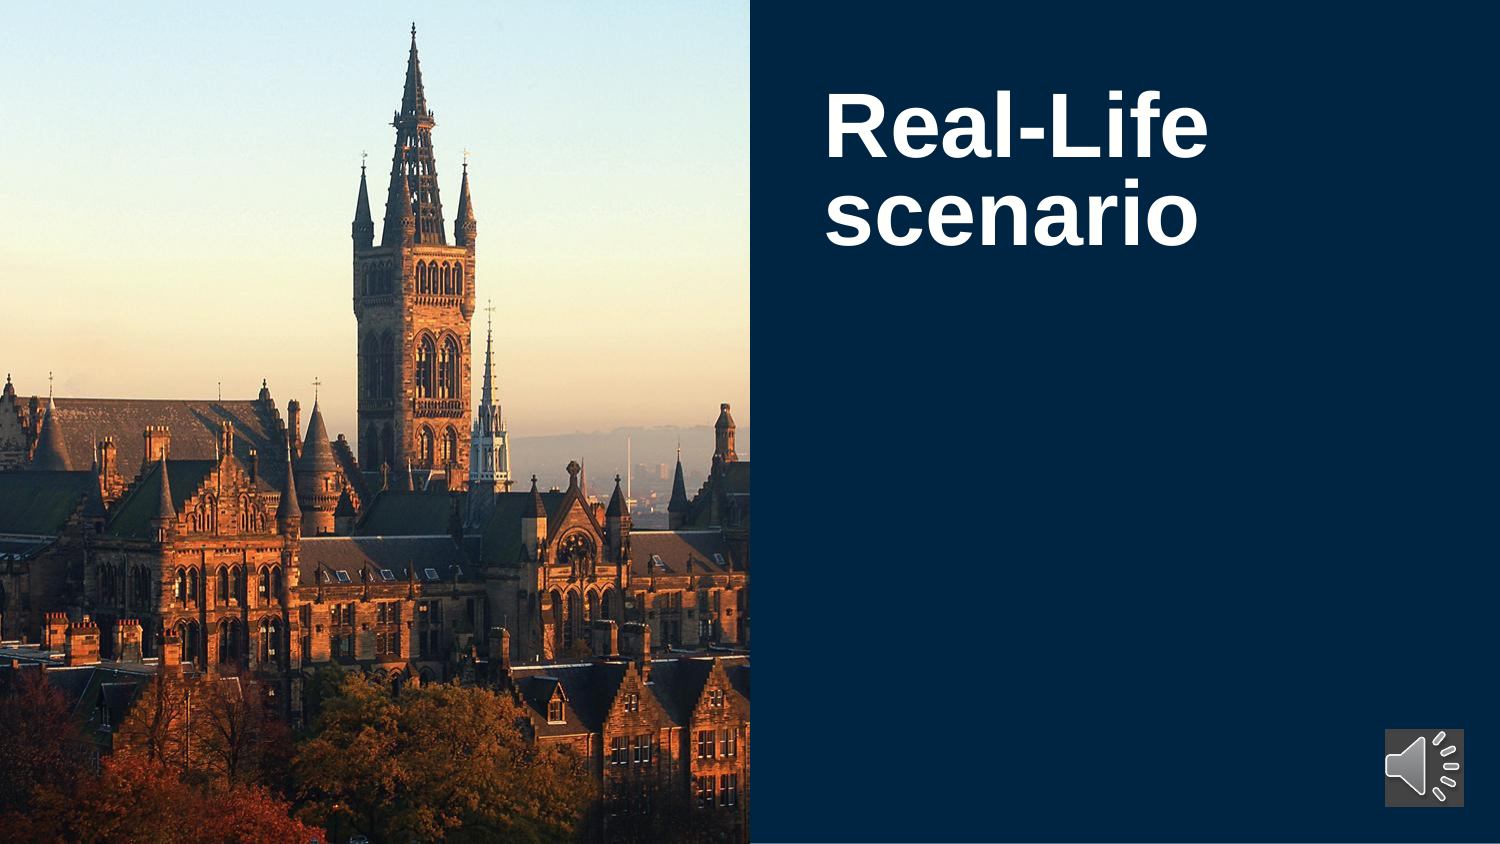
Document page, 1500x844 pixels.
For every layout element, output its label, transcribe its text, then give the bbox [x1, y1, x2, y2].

title Real-Life scenario [809, 79, 1447, 269]
picture [0, 0, 750, 844]
picture [1384, 728, 1465, 809]
